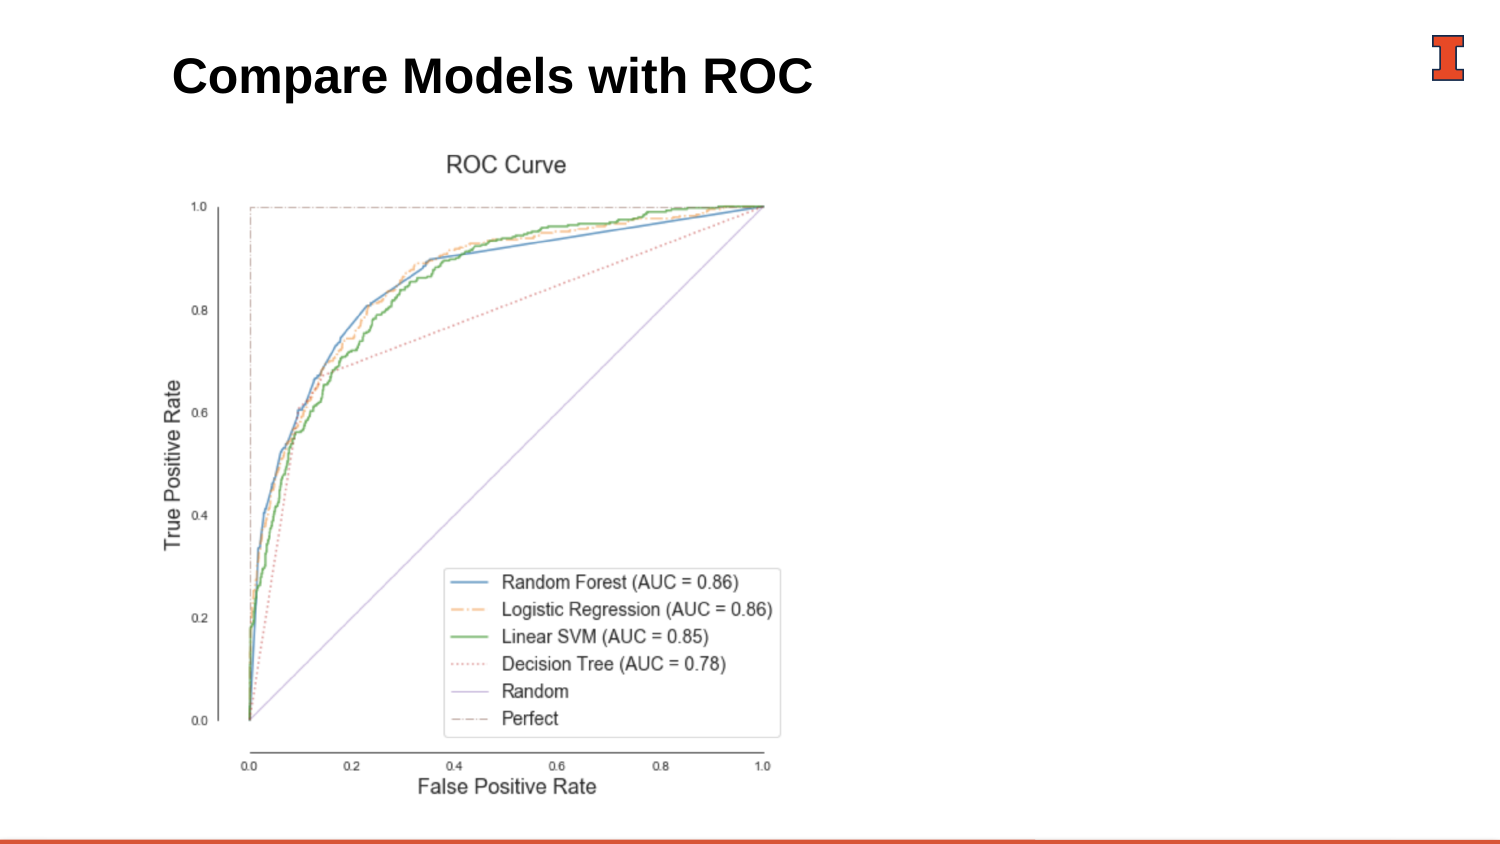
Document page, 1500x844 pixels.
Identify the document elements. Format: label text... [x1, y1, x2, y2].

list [156, 143, 855, 814]
title Compare Models with ROC [156, 36, 1486, 144]
